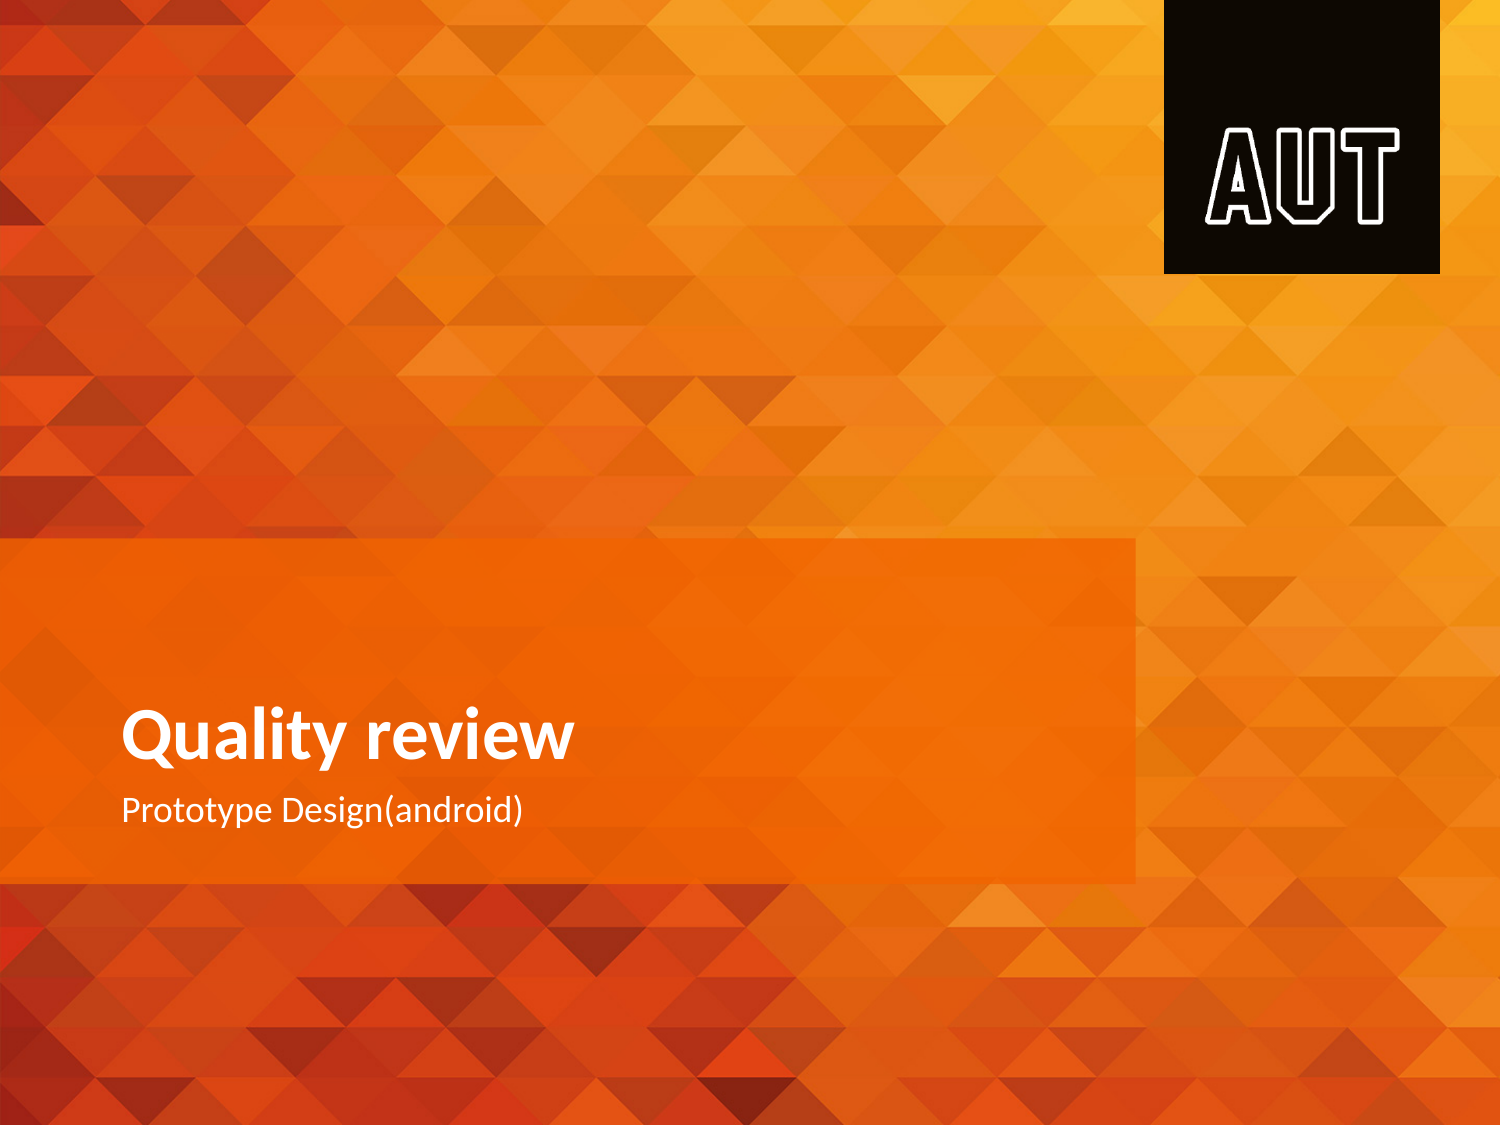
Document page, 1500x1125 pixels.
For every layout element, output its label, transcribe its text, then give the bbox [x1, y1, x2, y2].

subtitle Prototype Design(android) [106, 782, 1109, 885]
title Quality review [106, 573, 1109, 782]
picture [0, 0, 1500, 1125]
